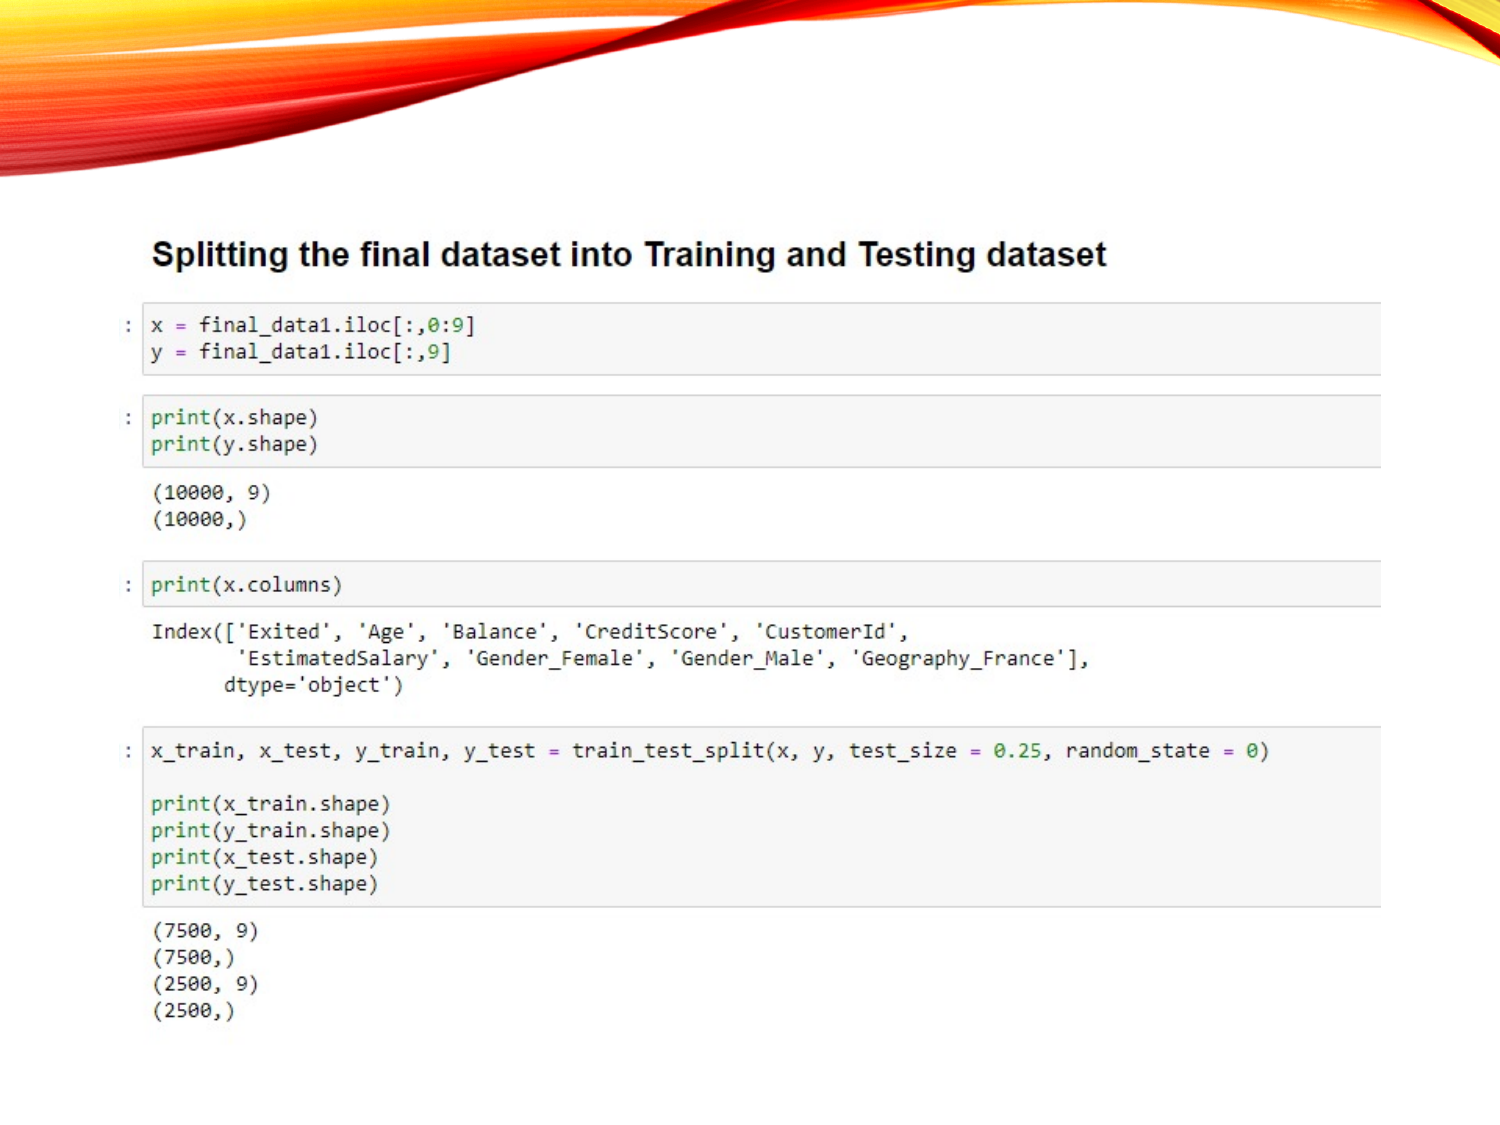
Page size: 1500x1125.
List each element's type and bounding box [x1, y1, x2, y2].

picture [119, 218, 1381, 1055]
picture [0, 0, 1500, 178]
